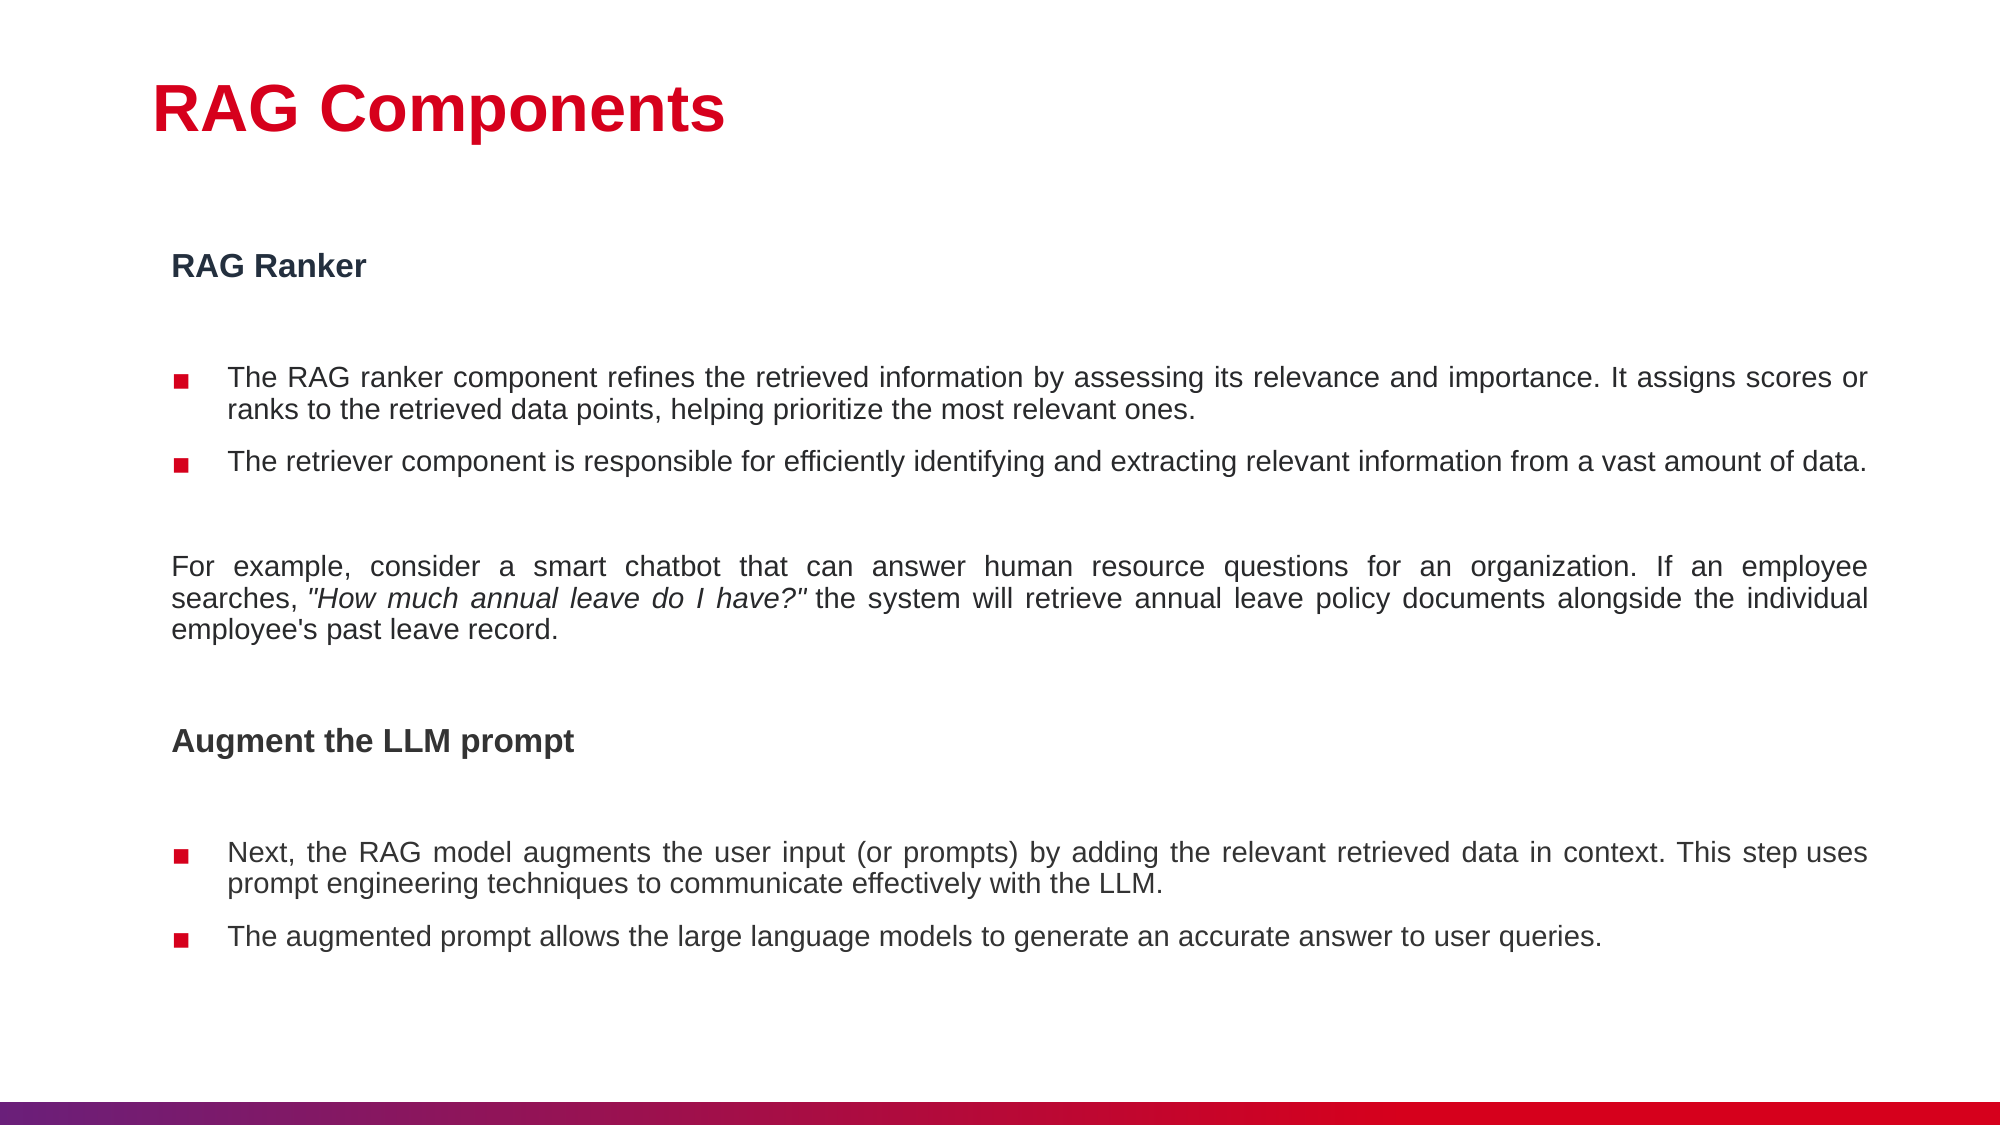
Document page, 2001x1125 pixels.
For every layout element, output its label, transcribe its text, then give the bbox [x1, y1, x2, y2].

title RAG Components [137, 66, 1826, 155]
list RAG Ranker The RAG ranker component refines the retrieved information by assessing its relevance and importance. It assigns scores or ranks to the retrieved data points, helping prioritize the most relevant ones. The retriever component is responsible for efficiently identifying and extracting relevant information from a vast amount of data. For example, consider a smart chatbot that can answer human resource questions for an organization. If an employee searches, "How much annual leave do I have?" the system will retrieve annual leave policy documents alongside the individual employee's past leave record. Augment the LLM prompt Next, the RAG model augments the user input (or prompts) by adding the relevant retrieved data in context. This step uses prompt engineering techniques to communicate effectively with the LLM. The augmented prompt allows the large language models to generate an accurate answer to user queries. [137, 181, 1886, 1111]
